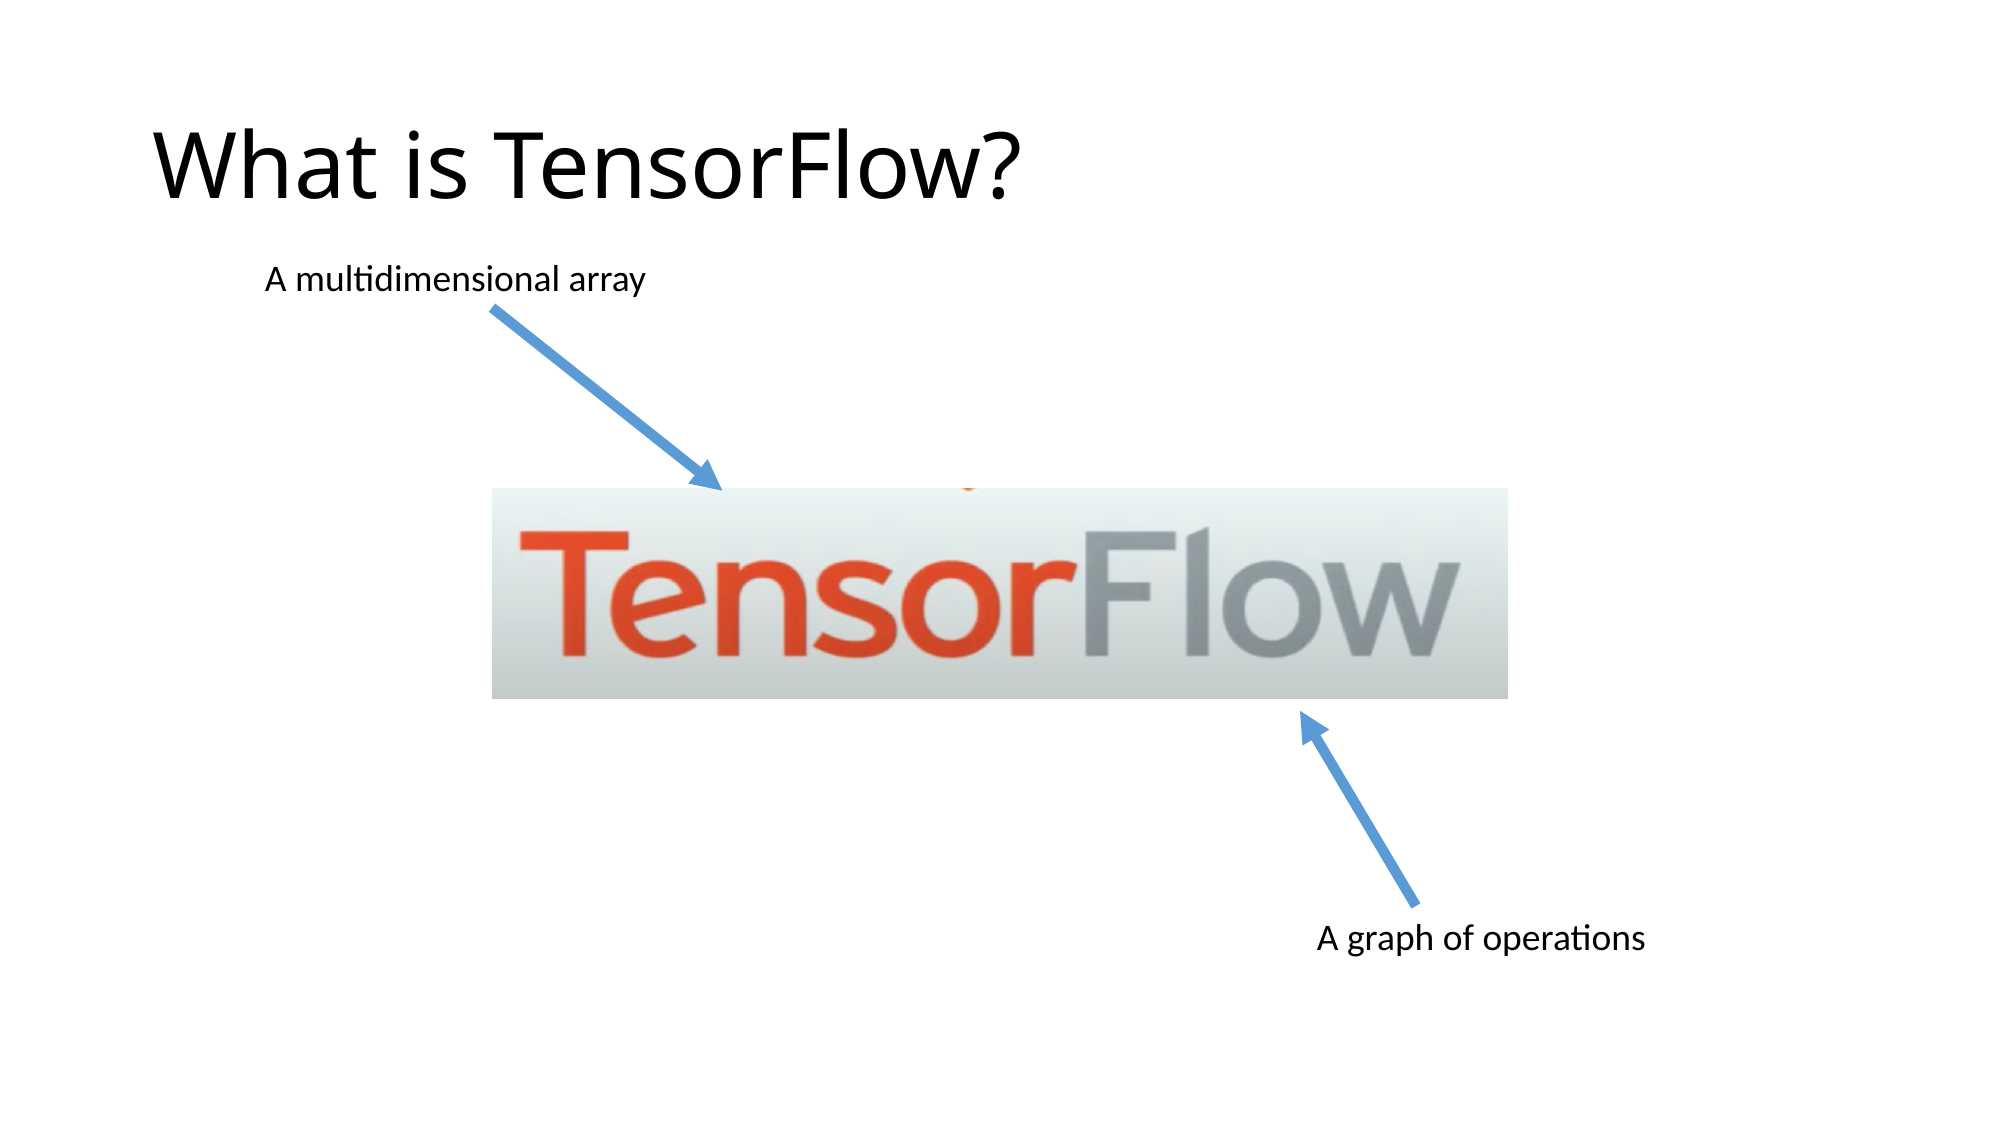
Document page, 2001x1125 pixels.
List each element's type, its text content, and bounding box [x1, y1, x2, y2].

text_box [1299, 710, 1664, 967]
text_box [247, 246, 723, 491]
title What is TensorFlow? [137, 59, 1863, 278]
picture [492, 488, 1508, 699]
